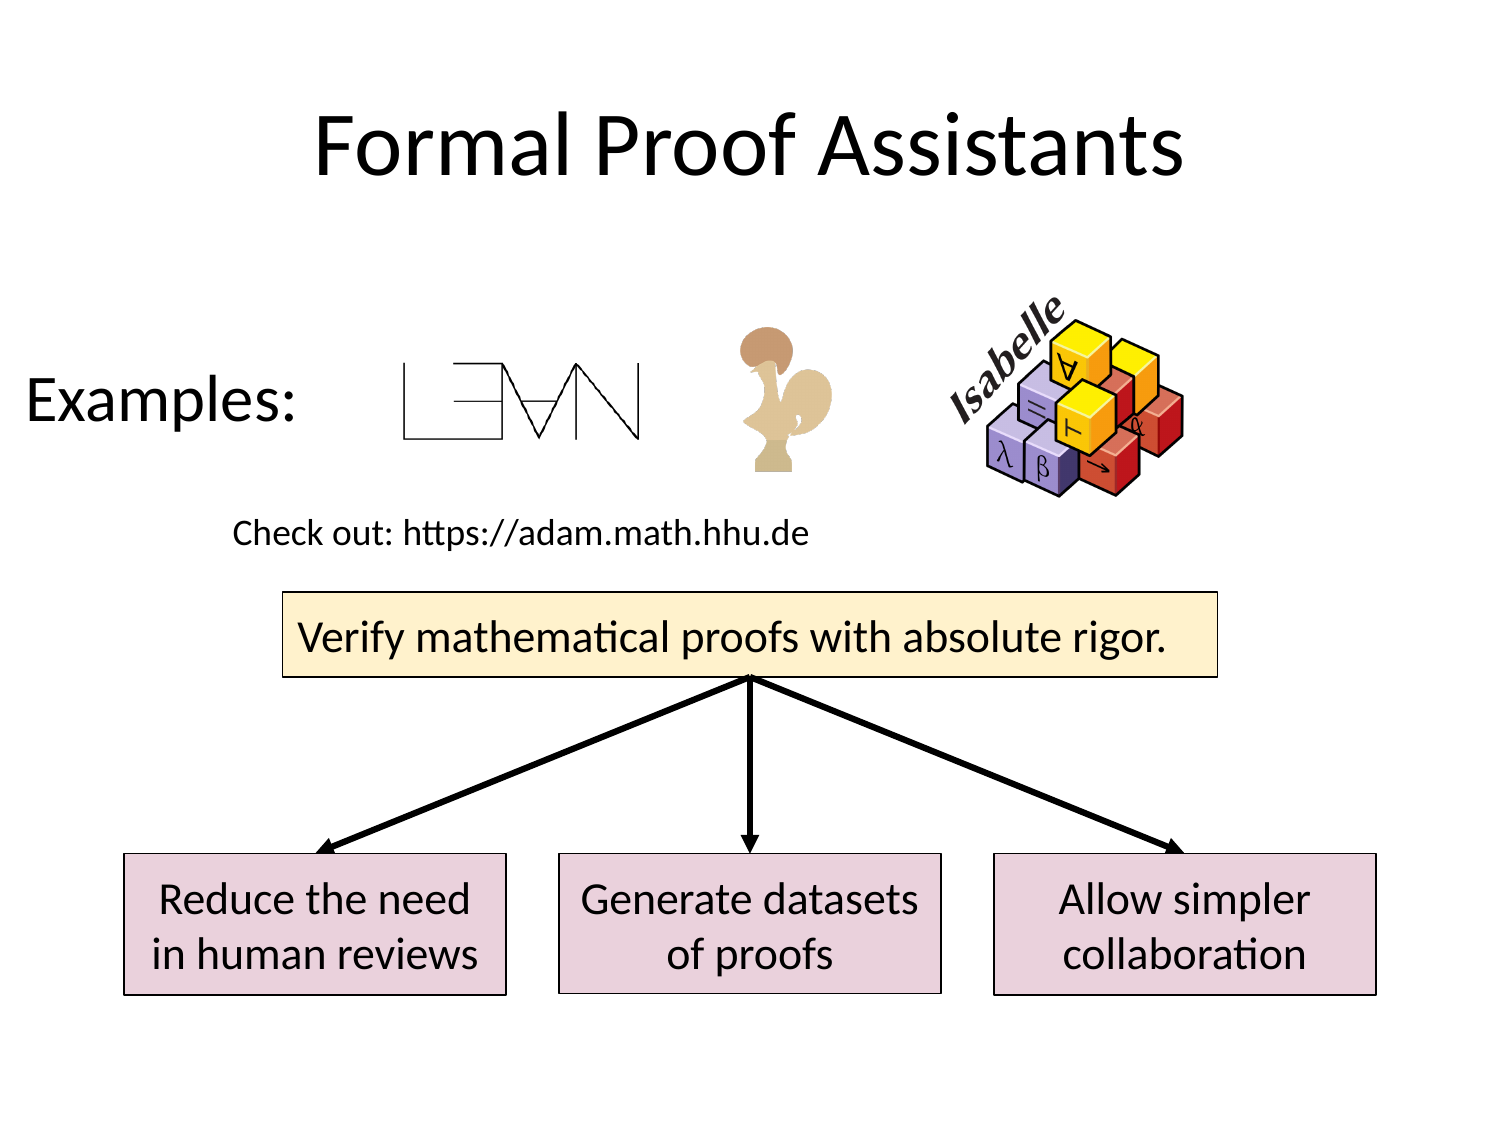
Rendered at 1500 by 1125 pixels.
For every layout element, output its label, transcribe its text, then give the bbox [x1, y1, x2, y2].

title Formal Proof Assistants [75, 45, 1425, 233]
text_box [314, 677, 751, 854]
text_box Generate datasets of proofs [558, 863, 941, 994]
text_box Verify mathematical proofs with absolute rigor. [282, 592, 1218, 677]
text_box Examples: [10, 340, 328, 486]
picture [392, 272, 1184, 519]
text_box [751, 677, 1186, 854]
text_box Reduce the need in human reviews [124, 853, 506, 995]
text_box Check out: https://adam.math.hhu.de [168, 492, 874, 568]
text_box Allow simpler collaboration [993, 853, 1376, 995]
